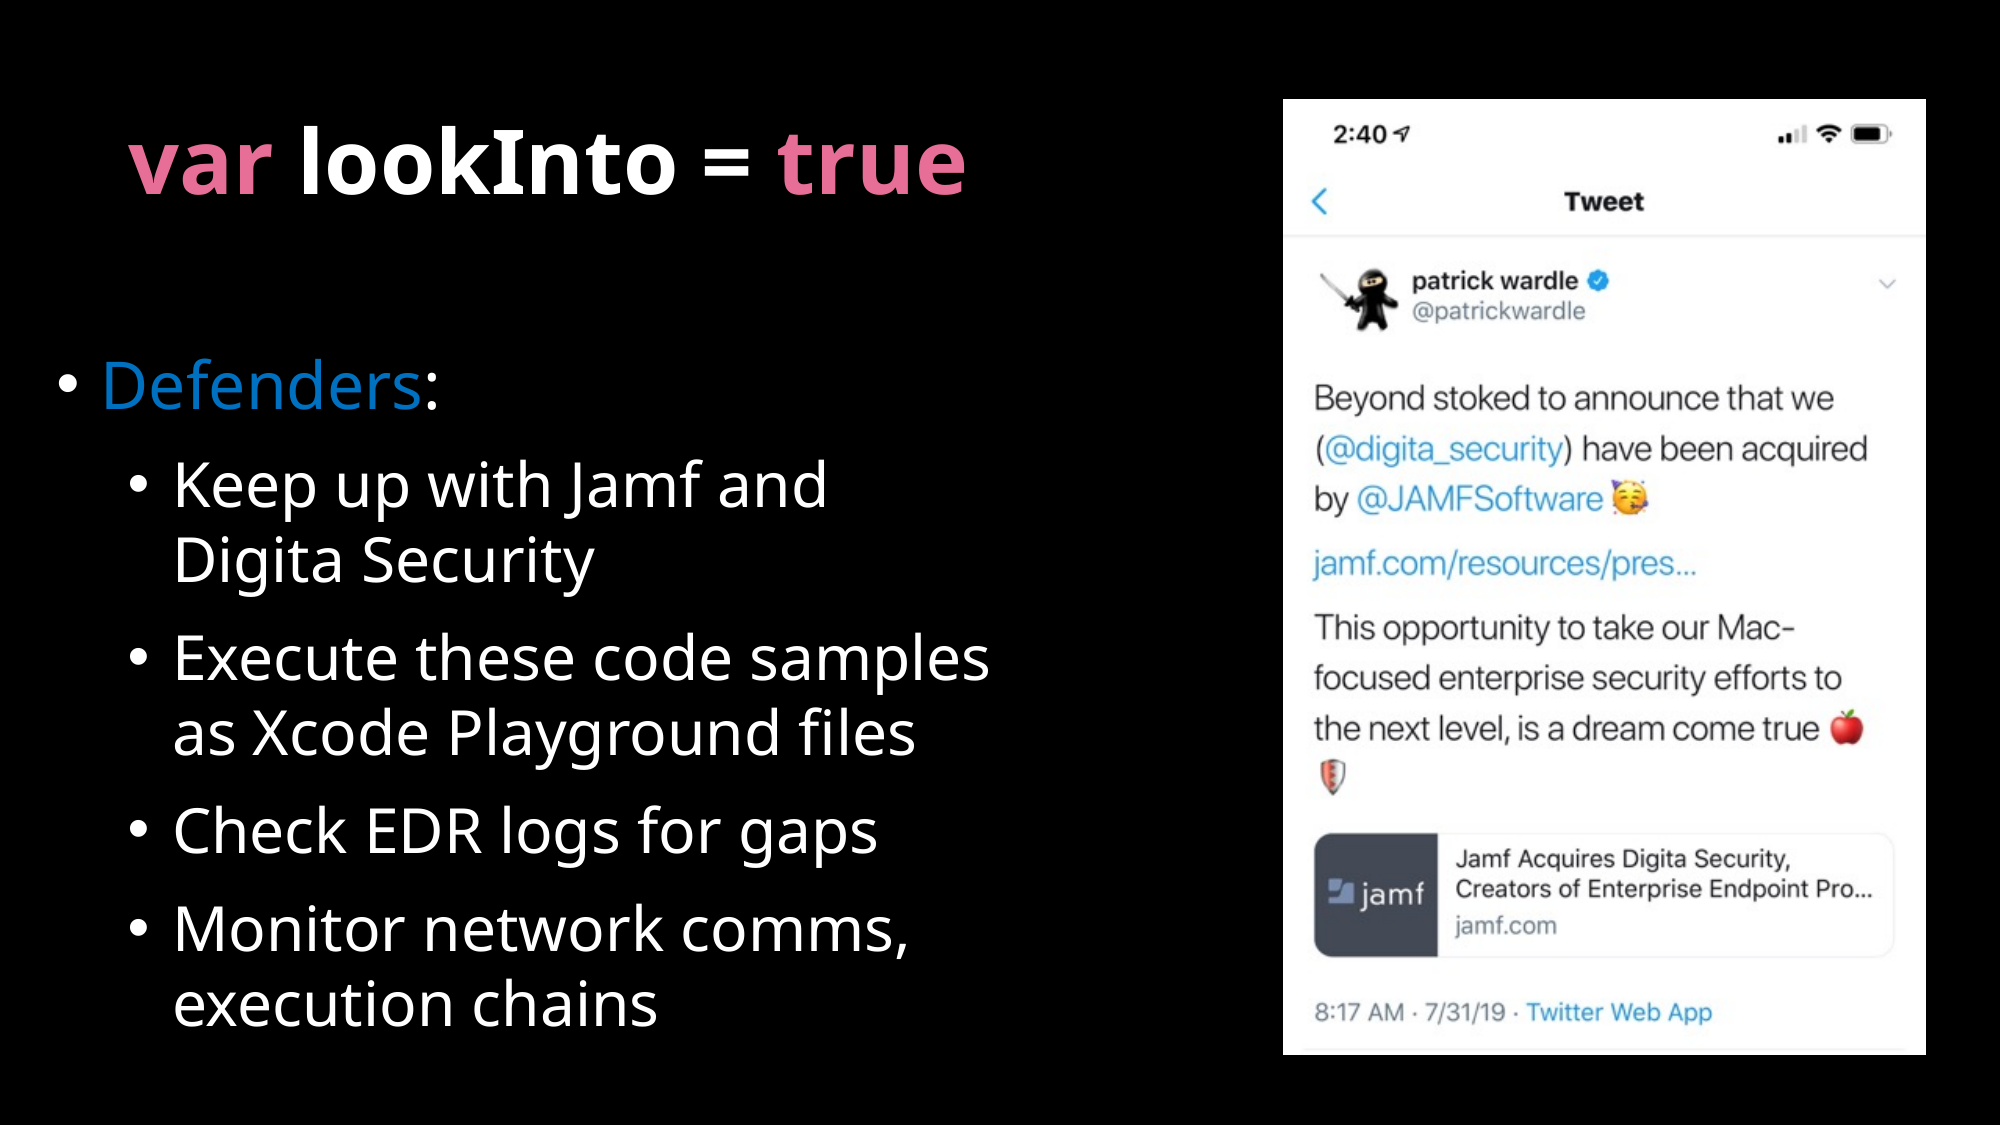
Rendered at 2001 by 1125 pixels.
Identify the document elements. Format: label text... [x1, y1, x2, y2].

picture [1283, 99, 1926, 1056]
list Defenders: Keep up with Jamf and Digita Security Execute these code samples as Xcode Playground files Check EDR logs for gaps Monitor network comms, execution chains [41, 335, 1012, 1071]
title var lookInto = true [113, 99, 1283, 219]
